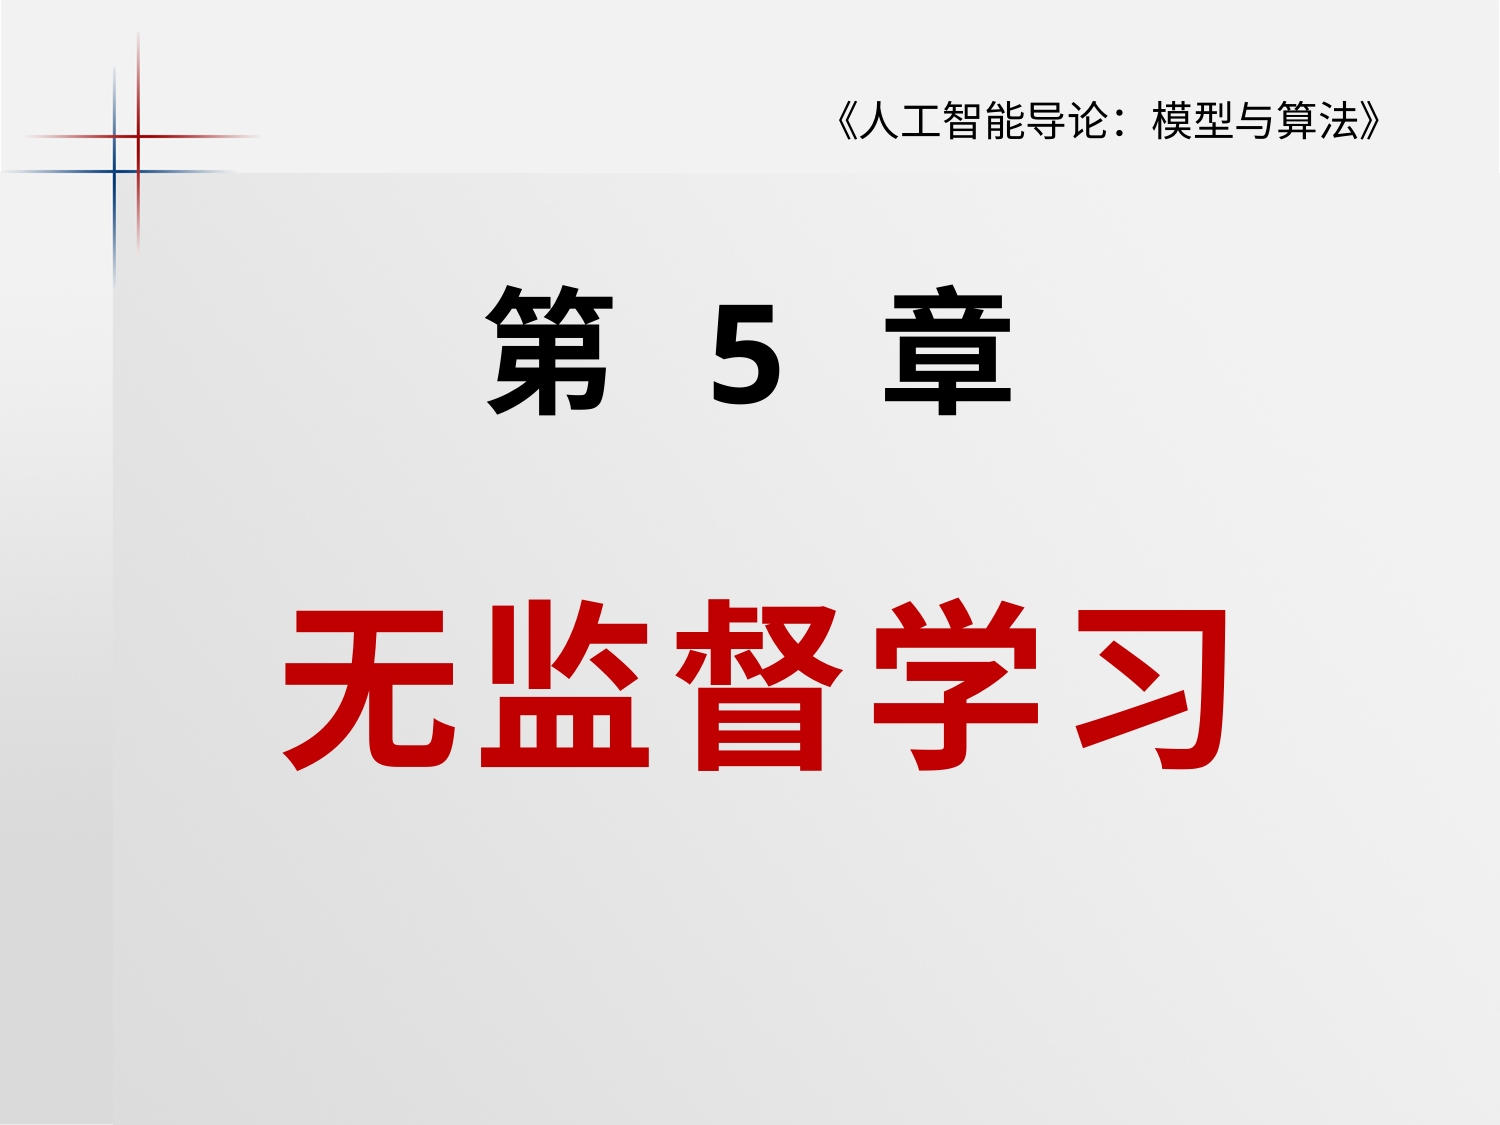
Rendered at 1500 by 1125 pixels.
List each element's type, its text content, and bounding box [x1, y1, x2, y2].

title 无监督学习 [123, 456, 1399, 800]
text_box 第 5 章 [111, 235, 1387, 439]
picture [0, 0, 1500, 1125]
text_box 《人工智能导论：模型与算法》 [802, 87, 1417, 152]
